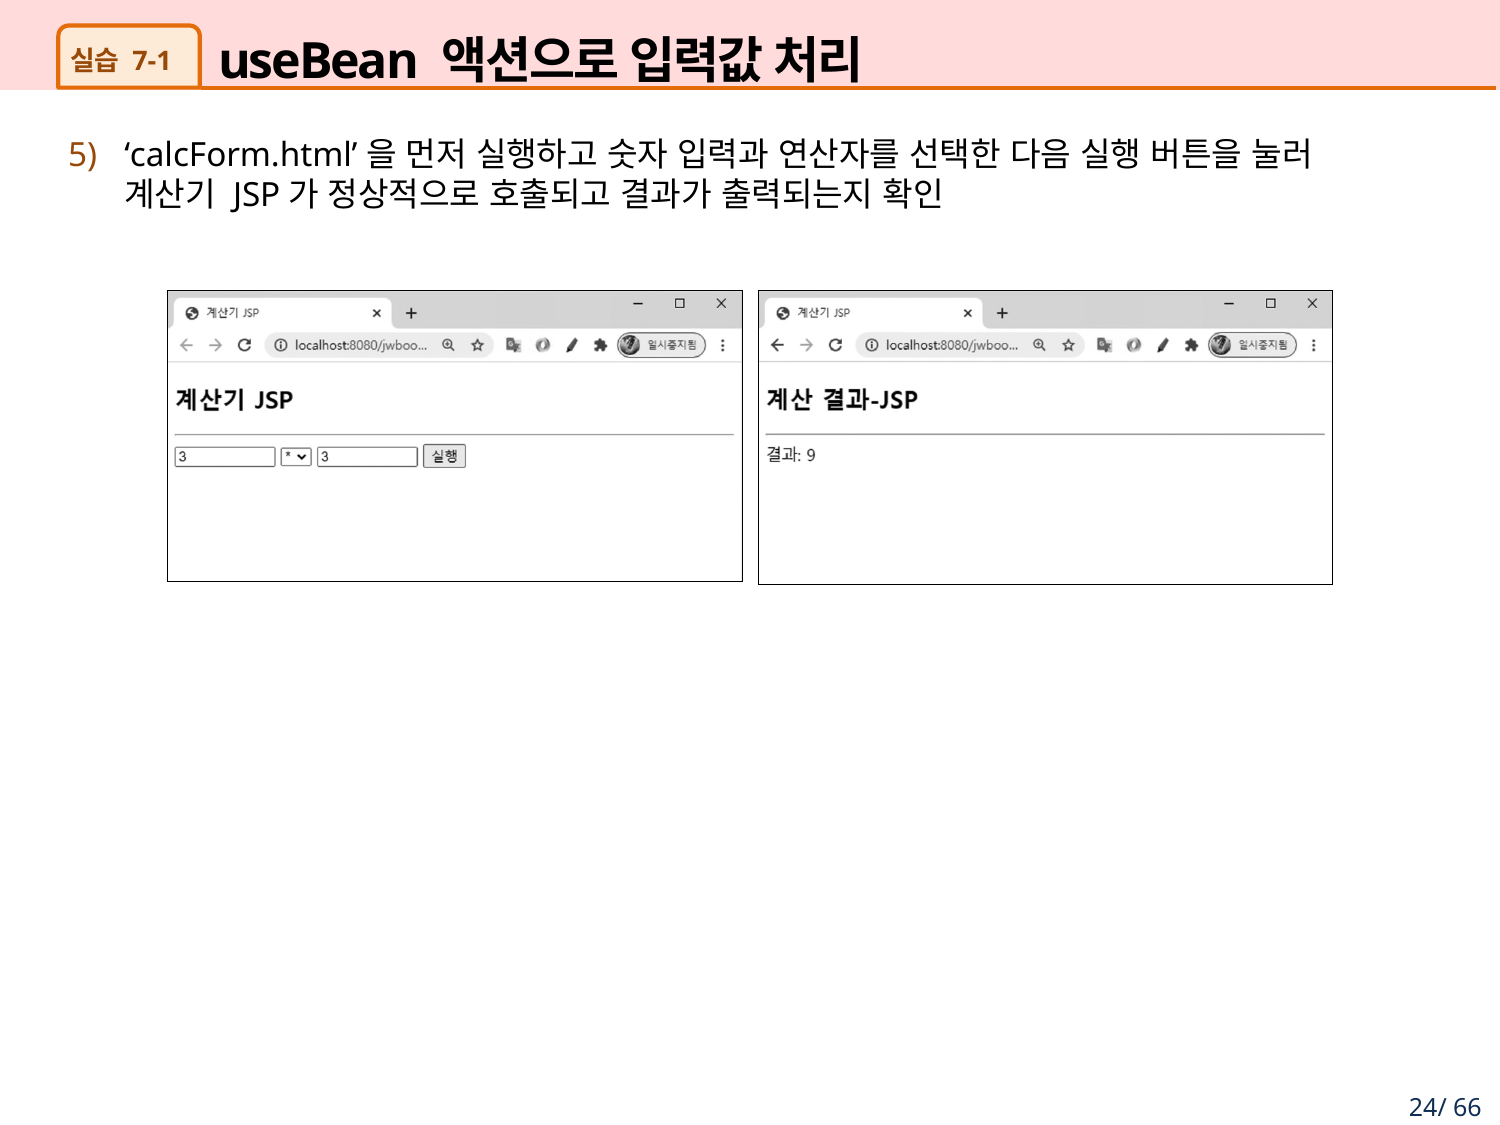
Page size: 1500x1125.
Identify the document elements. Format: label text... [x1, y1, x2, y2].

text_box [167, 290, 1333, 585]
text_box 실습 7-1 [55, 35, 206, 83]
list ‘calcForm.html’을 먼저 실행하고 숫자 입력과 연산자를 선택한 다음 실행 버튼을 눌러 계산기 JSP가 정상적으로 호출되고 결과가 출력되는지 확인 [53, 125, 1425, 1005]
title useBean 액션으로 입력값 처리 [203, 19, 1365, 97]
